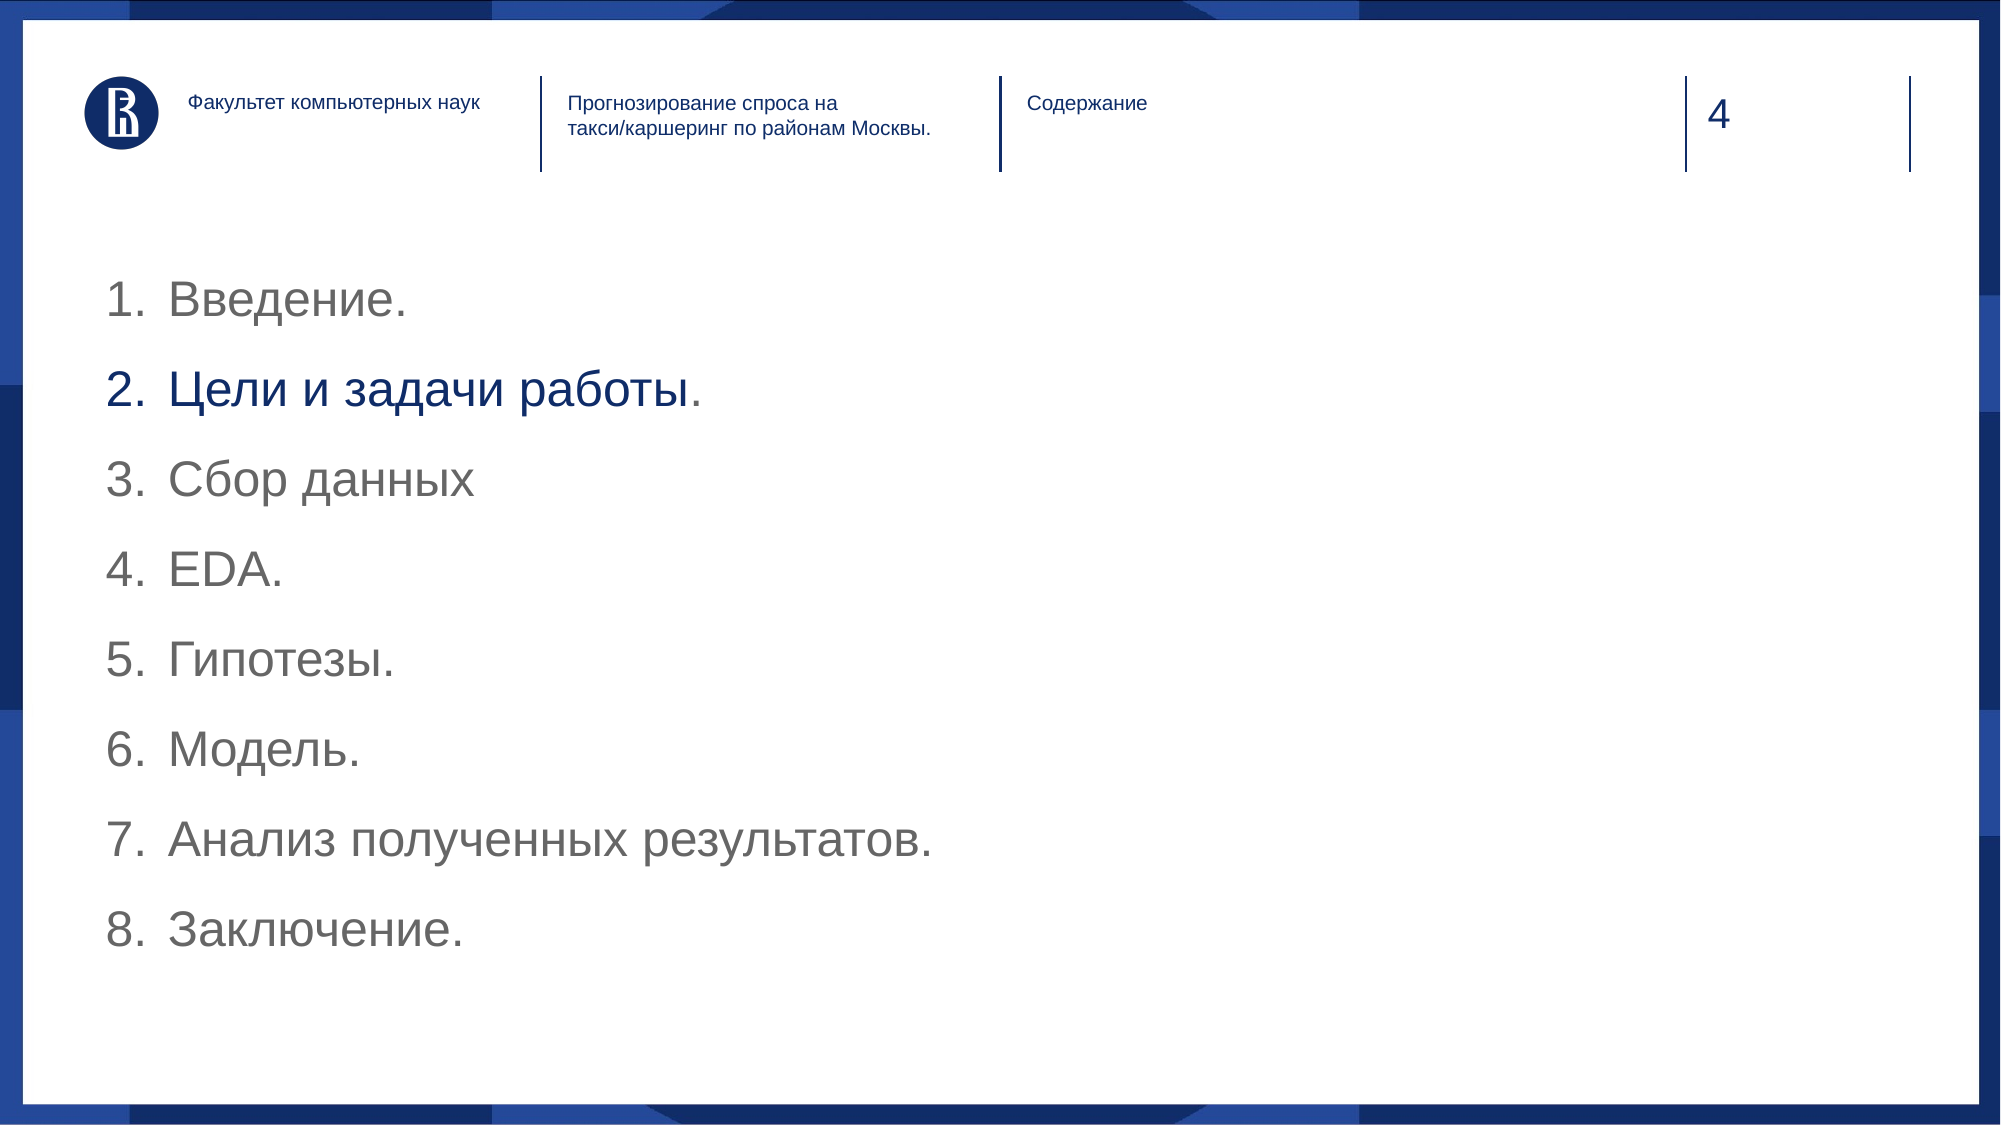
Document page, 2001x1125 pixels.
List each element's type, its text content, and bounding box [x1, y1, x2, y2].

text_box Введение. Цели и задачи работы. Сбор данных EDA. Гипотезы. Модель. Анализ полученных результатов. Заключение. [93, 236, 1907, 1081]
list Прогнозирование спроса на такси/каршеринг по районам Москвы. [567, 90, 962, 176]
list Содержание [1026, 90, 1367, 157]
list Факультет компьютерных наук [187, 88, 500, 157]
picture [0, 0, 2001, 1125]
